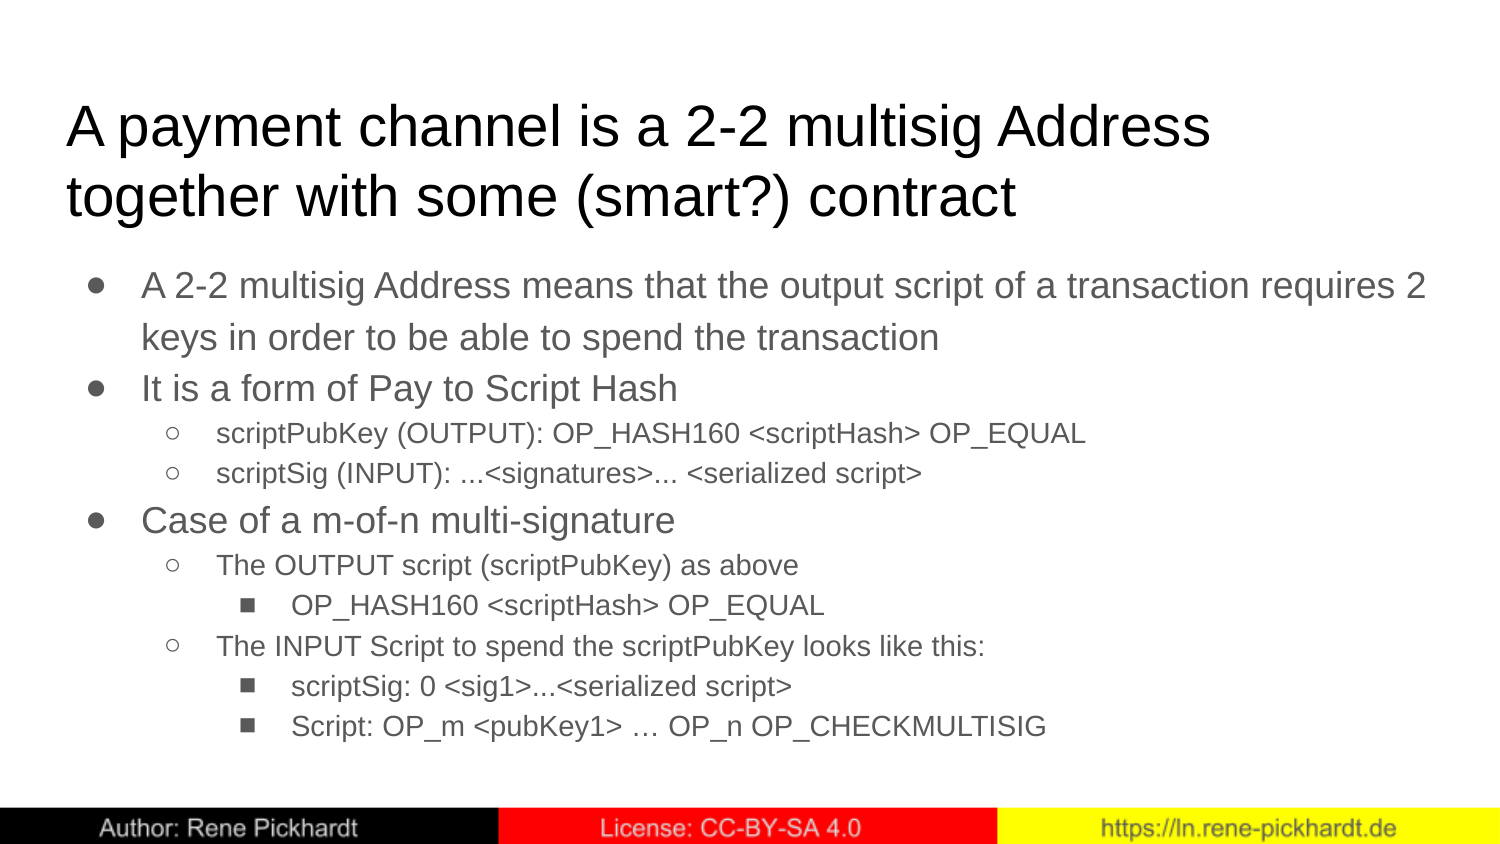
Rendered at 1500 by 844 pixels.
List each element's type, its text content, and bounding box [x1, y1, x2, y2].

picture [0, 0, 1500, 844]
list A 2-2 multisig Address means that the output script of a transaction requires 2 keys in order to be able to spend the transaction It is a form of Pay to Script Hash scriptPubKey (OUTPUT): OP_HASH160 <scriptHash> OP_EQUAL scriptSig (INPUT): ...<signatures>... <serialized script> Case of a m-of-n multi-signature The OUTPUT script (scriptPubKey) as above OP_HASH160 <scriptHash> OP_EQUAL The INPUT Script to spend the scriptPubKey looks like this: scriptSig: 0 <sig1>...<serialized script> Script: OP_m <pubKey1> … OP_n OP_CHECKMULTISIG [51, 239, 1449, 800]
title A payment channel is a 2-2 multisig Address together with some (smart?) contract [51, 72, 1449, 167]
